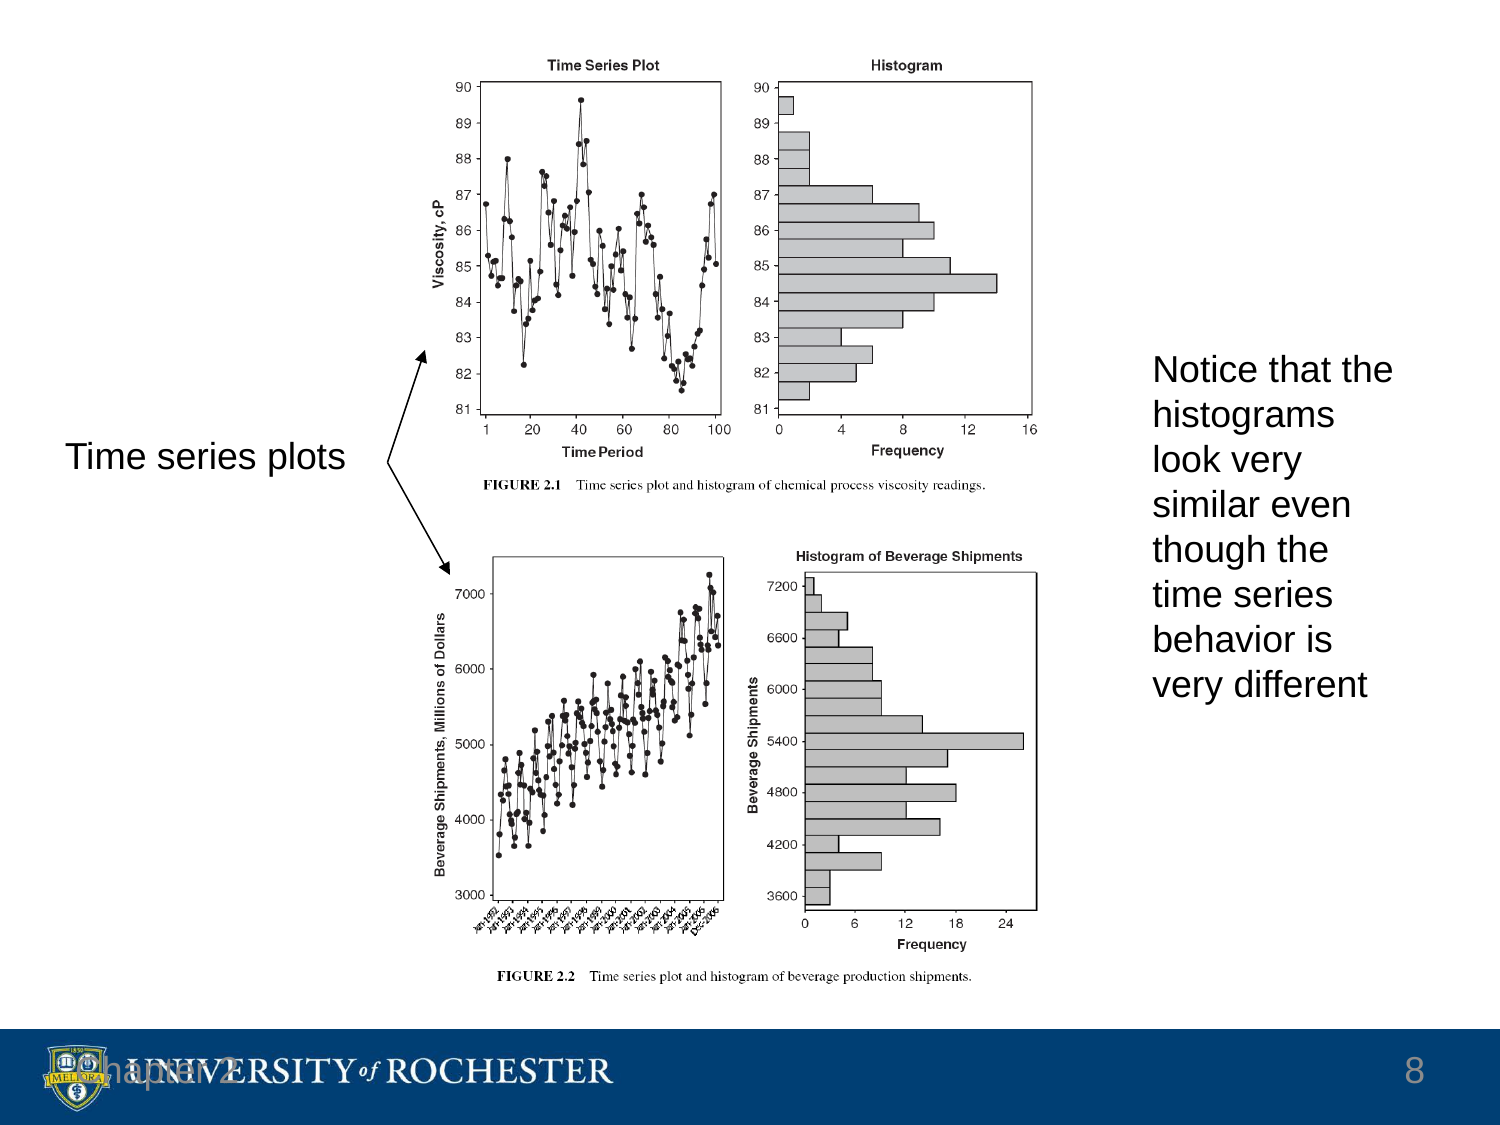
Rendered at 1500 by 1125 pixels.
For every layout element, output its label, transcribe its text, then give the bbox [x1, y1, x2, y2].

slide_number Chapter 2 [75, 1046, 420, 1103]
slide_number 8 [1080, 1046, 1425, 1103]
text_box Time series plots [50, 424, 388, 485]
text_box Notice that the histograms look very similar even though the time series behavior is very different [1137, 337, 1425, 713]
picture [0, 1029, 1500, 1125]
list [408, 44, 1091, 1006]
